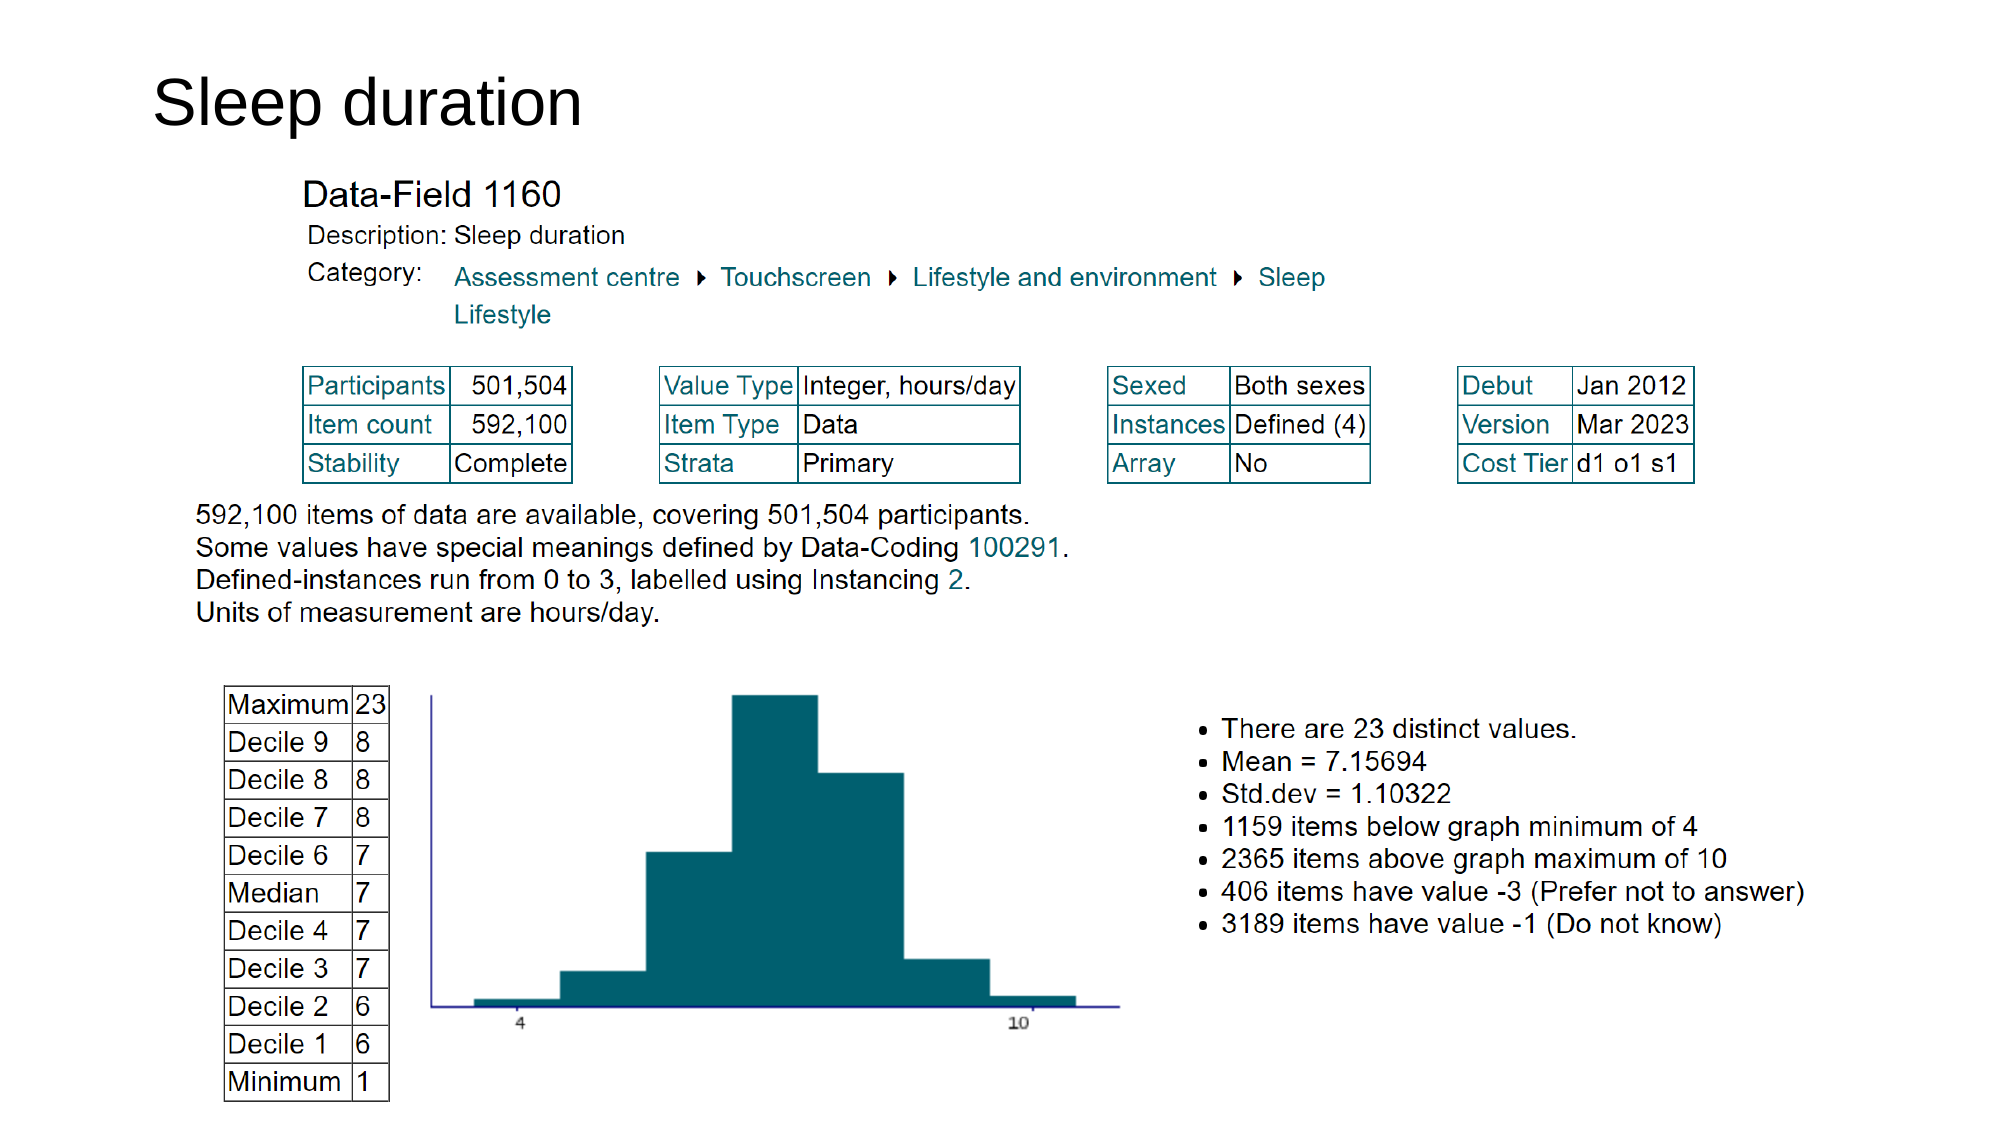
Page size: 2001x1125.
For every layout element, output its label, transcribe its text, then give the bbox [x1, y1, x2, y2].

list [188, 494, 1812, 1111]
title Sleep duration [137, 59, 818, 148]
picture [295, 166, 1705, 495]
